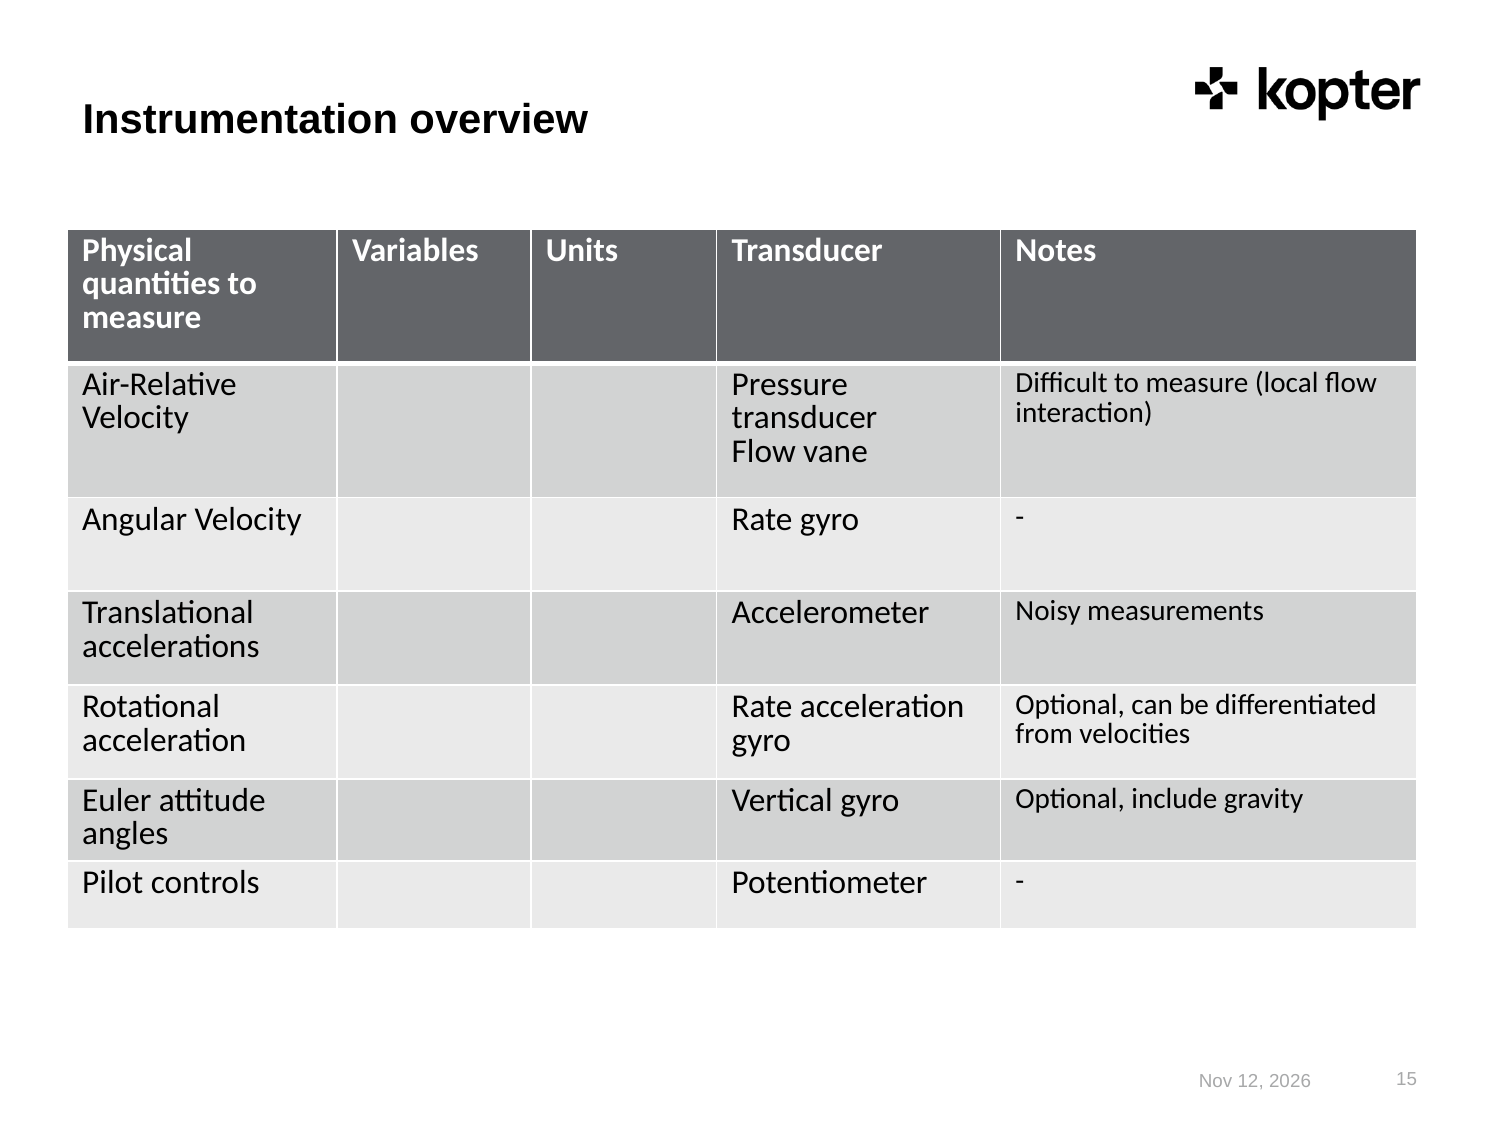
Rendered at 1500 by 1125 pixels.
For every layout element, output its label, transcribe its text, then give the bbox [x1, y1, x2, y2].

slide_number 15 [1328, 1067, 1418, 1097]
picture [1194, 66, 1421, 121]
title Instrumentation overview [82, 64, 1153, 142]
slide_number 12-Mar-18 [1181, 1069, 1329, 1099]
